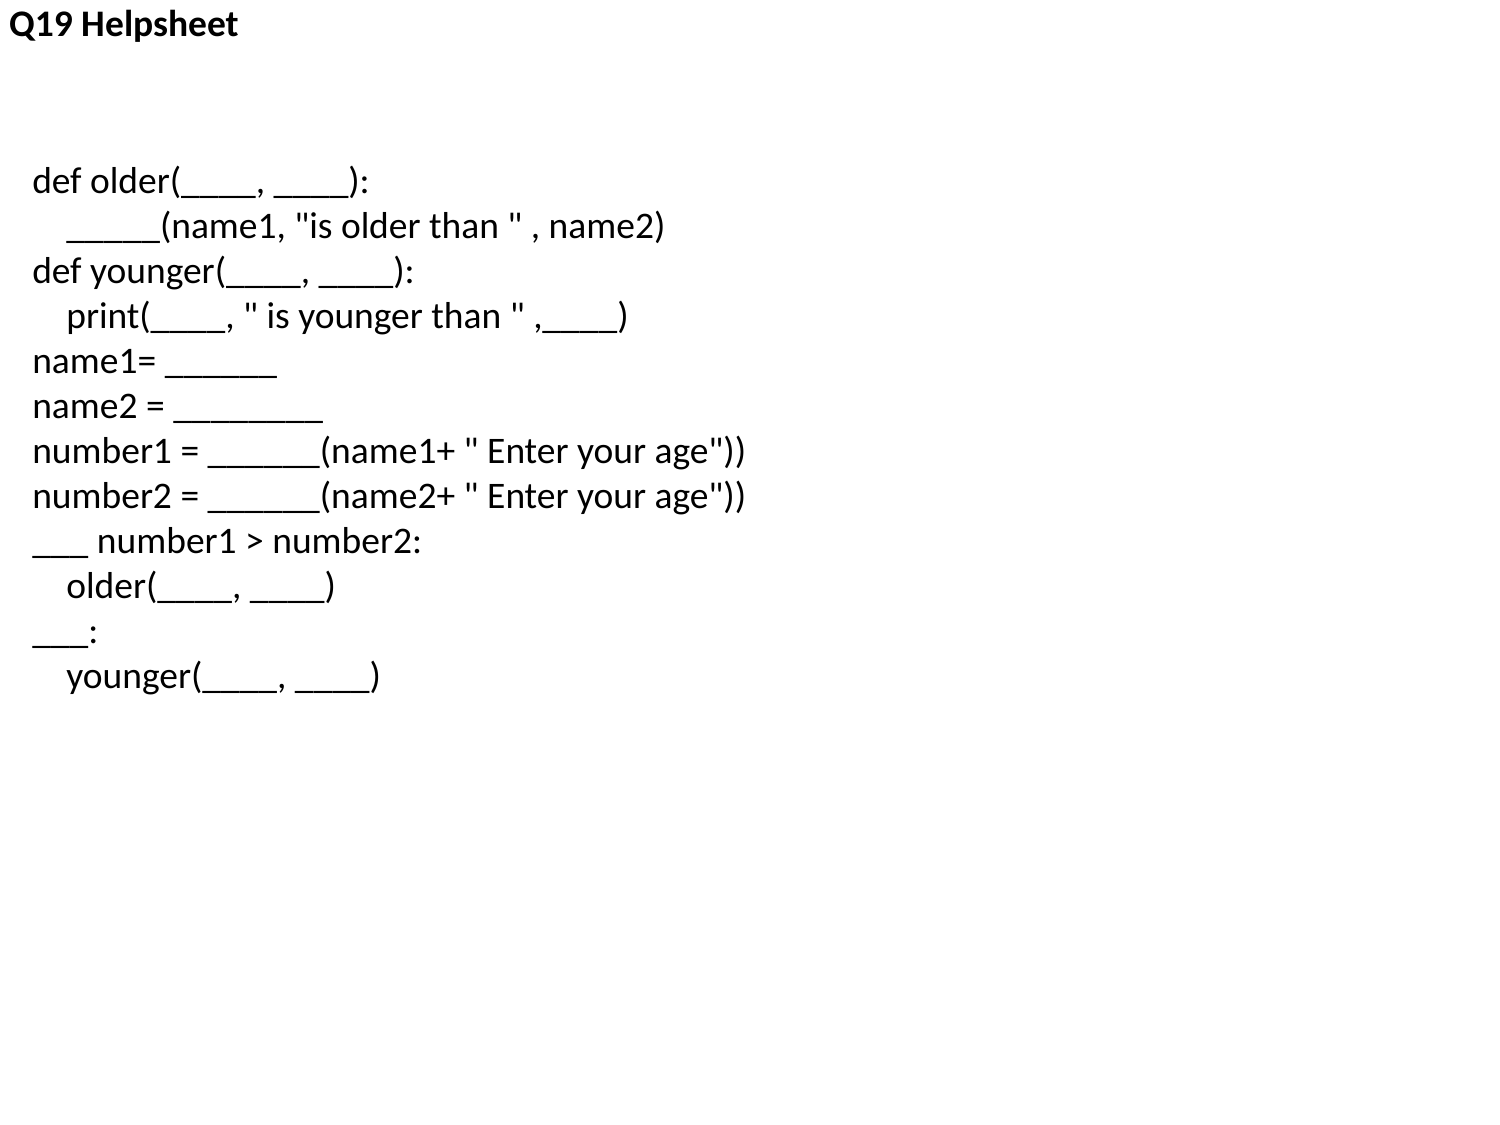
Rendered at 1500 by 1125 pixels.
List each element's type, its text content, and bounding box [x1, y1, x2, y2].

text_box def older(____, ____): _____(name1, "is older than " , name2) def younger(____, ____): print(____, " is younger than " ,____) name1= ______ name2 = ________ number1 = ______(name1+ " Enter your age")) number2 = ______(name2+ " Enter your age")) ___ number1 > number2: older(____, ____) ___: younger(____, ____) [17, 148, 1492, 749]
list Q19 Helpsheet [0, 0, 266, 67]
